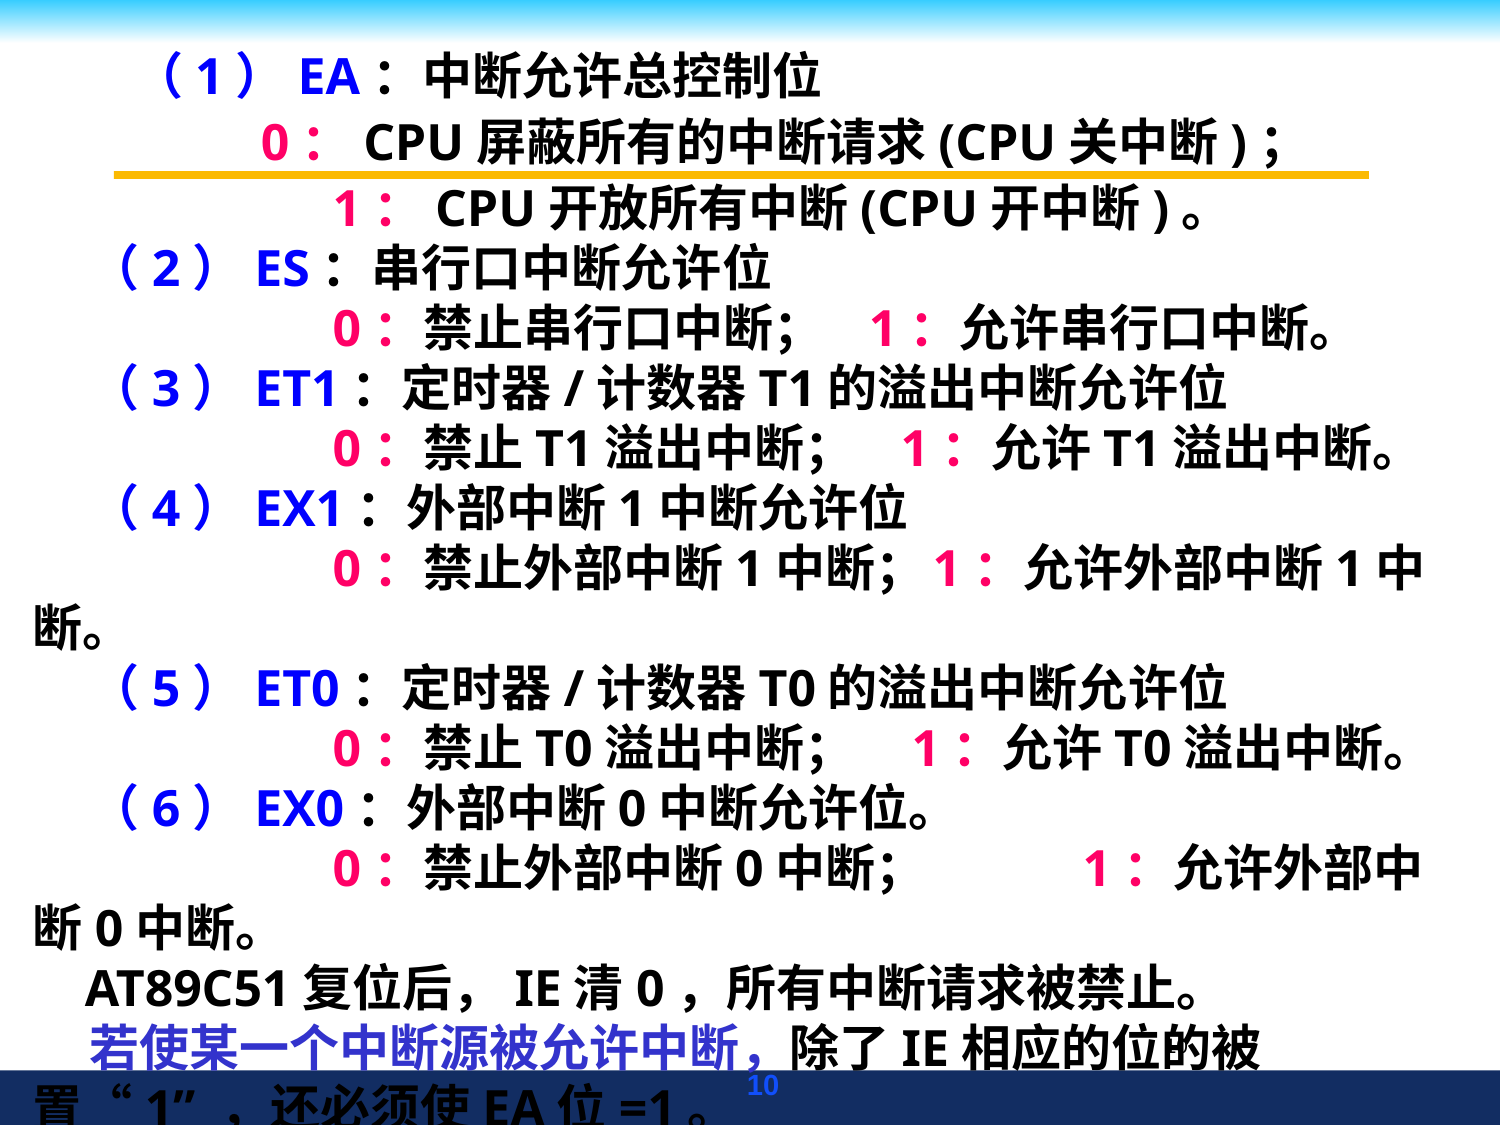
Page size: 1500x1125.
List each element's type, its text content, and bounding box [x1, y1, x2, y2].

list （1）EA：中断允许总控制位 0：CPU屏蔽所有的中断请求(CPU关中断)； 1：CPU开放所有中断(CPU开中断)。 （2）ES：串行口中断允许位 0：禁止串行口中断； 1：允许串行口中断。 （3）ET1：定时器/计数器T1的溢出中断允许位 0：禁止T1溢出中断； 1：允许T1溢出中断。 （4）EX1：外部中断1中断允许位 0：禁止外部中断1中断； 1：允许外部中断1中断。 （5）ET0：定时器/计数器T0的溢出中断允许位 0：禁止T0溢出中断； 1：允许T0溢出中断。 （6）EX0：外部中断0中断允许位。 0：禁止外部中断0中断； 1：允许外部中断0中断。 AT89C51复位后，IE清0，所有中断请求被禁止。 若使某一个中断源被允许中断，除了IE相应的位的被置“1” ，还必须使EA位=1。 [17, 30, 1483, 1007]
slide_number 10 [1149, 1025, 1500, 1100]
footer 10 [525, 1045, 1001, 1122]
